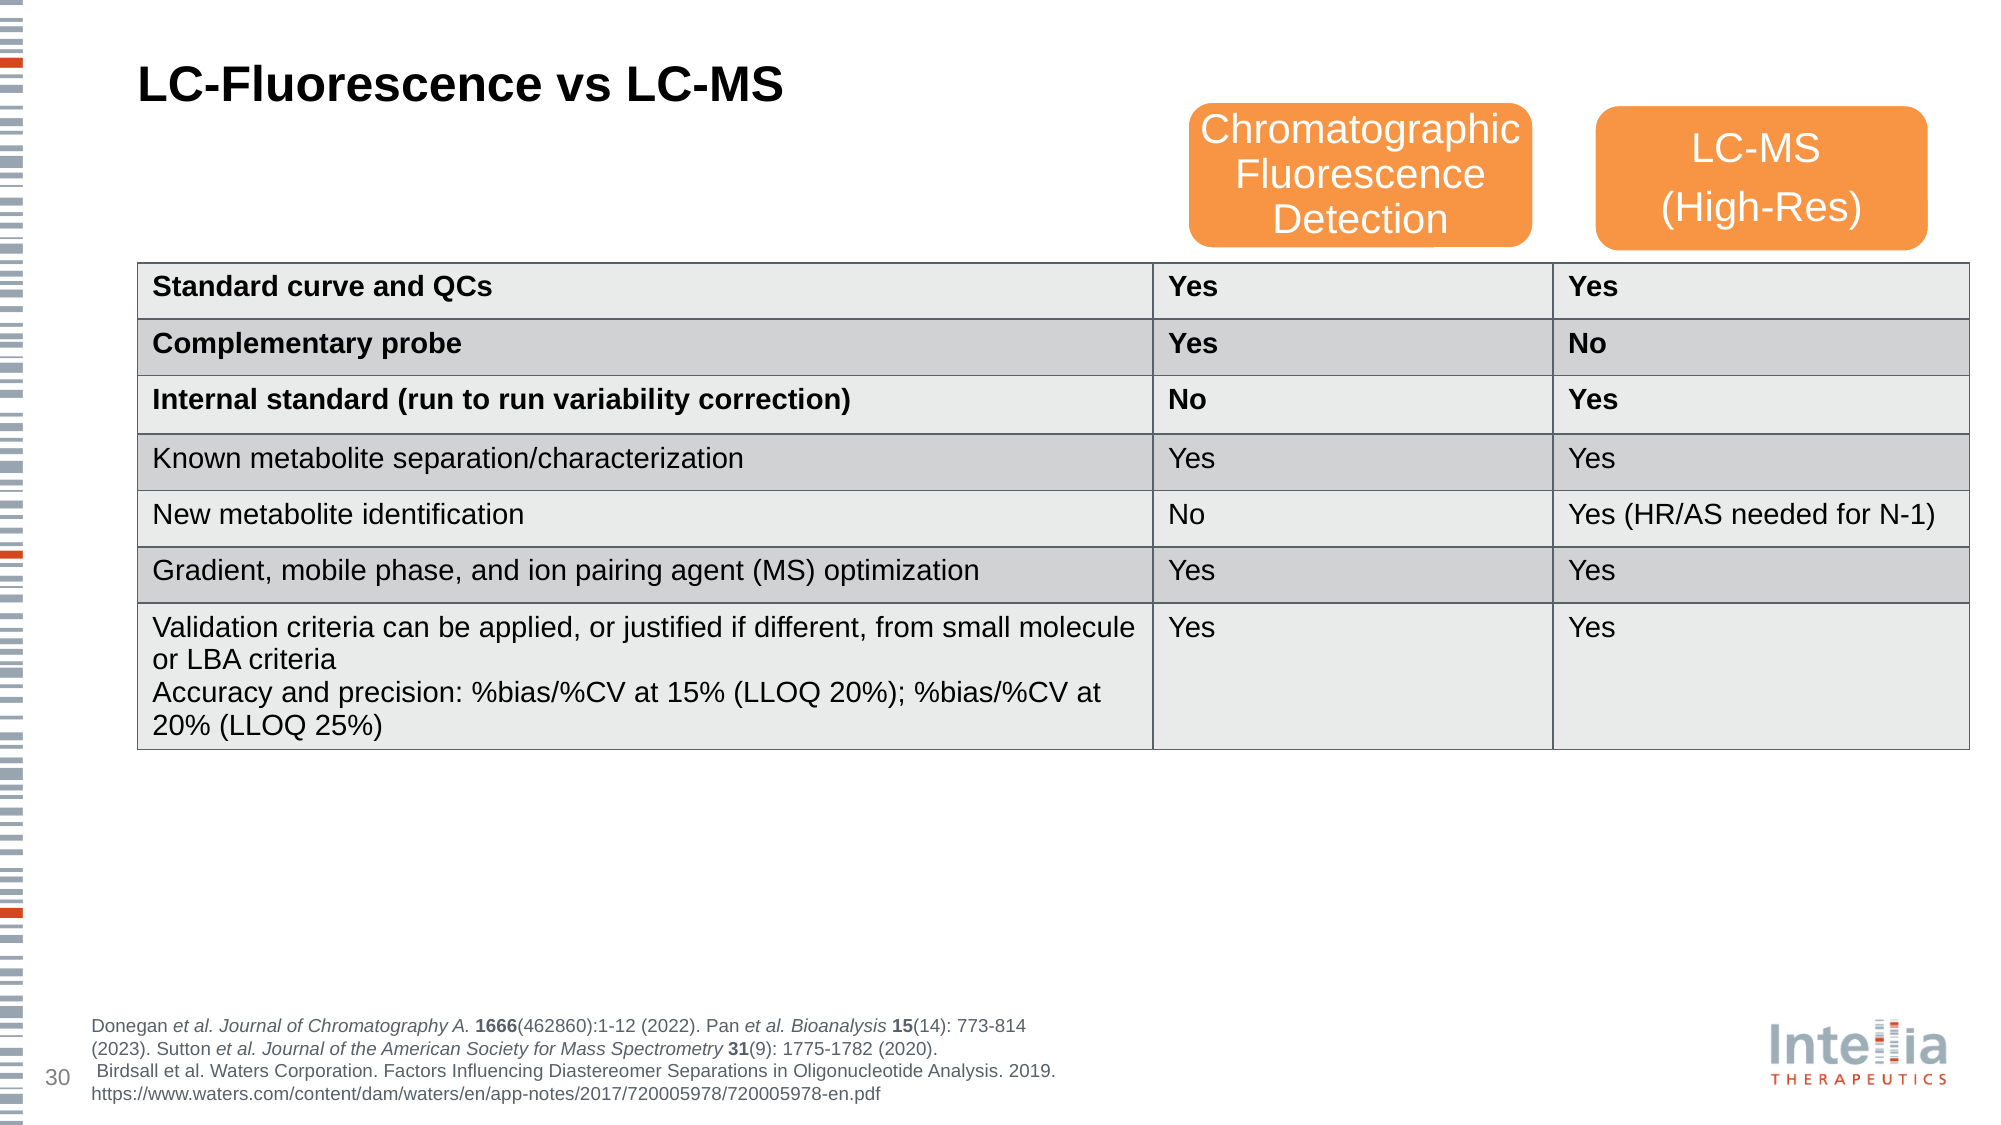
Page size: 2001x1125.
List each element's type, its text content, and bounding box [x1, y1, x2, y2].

table_cell New metabolite identification [138, 491, 1152, 546]
table_cell Yes [1154, 435, 1552, 490]
table_cell Yes (HR/AS needed for N-1) [1554, 491, 1969, 546]
table_cell Yes [1554, 604, 1969, 749]
table_cell Yes [1154, 548, 1552, 602]
table_cell Known metabolite separation/characterization [138, 435, 1152, 490]
table_header Yes [1554, 264, 1969, 318]
table_header Yes [1154, 264, 1552, 318]
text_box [1594, 105, 1929, 252]
table_header Standard curve and QCs [138, 264, 1152, 318]
table_cell No [1154, 491, 1552, 546]
table_cell Yes [1554, 548, 1969, 602]
table_cell Yes [1554, 376, 1969, 433]
table_cell Yes [1154, 320, 1552, 375]
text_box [1187, 101, 1534, 249]
table_cell Yes [1154, 604, 1552, 749]
table_cell Gradient, mobile phase, and ion pairing agent (MS) optimization [138, 548, 1152, 602]
table_cell Yes [1554, 435, 1969, 490]
table_cell Validation criteria can be applied, or justified if different, from small molecule or LBA criteria Accuracy and precision: %bias/%CV at 15% (LLOQ 20%); %bias/%CV at 20% (LLOQ 25%) [138, 604, 1152, 749]
table_cell Internal standard (run to run variability correction) [138, 376, 1152, 433]
table_cell No [1154, 376, 1552, 433]
table_cell No [1554, 320, 1969, 375]
title LC-Fluorescence vs LC-MS [137, 26, 1945, 137]
text_box Donegan et al. Journal of Chromatography A. 1666(462860):1-12 (2022). Pan et al. Bioanalysis 15(14): 773-814 (2023). Sutton et al. Journal of the American Society for Mass Spectrometry 31(9): 1775-1782 (2020). Birdsall et al. Waters Corporation. Factors Influencing Diastereomer Separations in Oligonucleotide Analysis. 2019. https://www.waters.com/content/dam/waters/en/app-notes/2017/720005978/720005978-en.pdf [76, 1006, 1078, 1112]
picture [0, 0, 2001, 1125]
table_cell Complementary probe [138, 320, 1152, 375]
